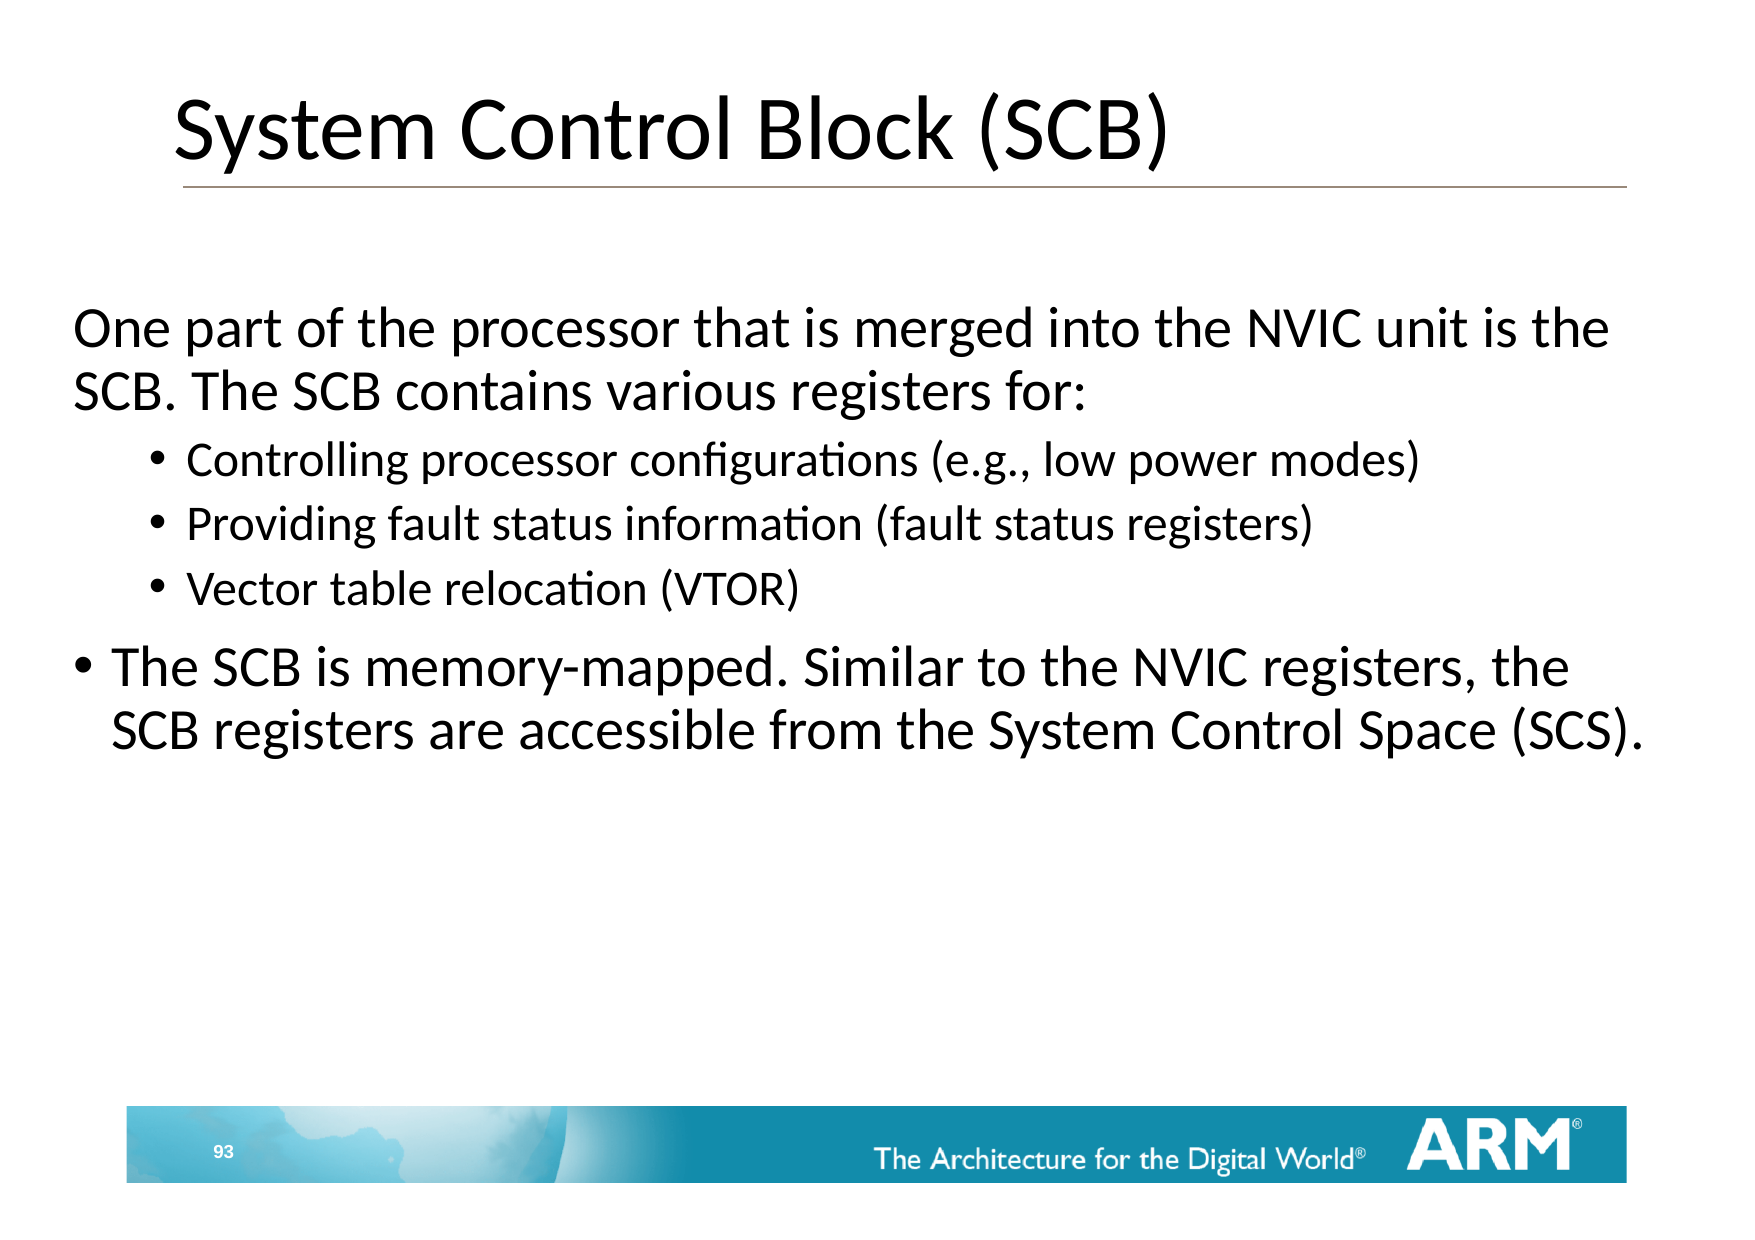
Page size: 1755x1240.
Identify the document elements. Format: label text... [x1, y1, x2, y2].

list One part of the processor that is merged into the NVIC unit is the SCB. The SCB contains various registers for: Controlling processor configurations (e.g., low power modes) Providing fault status information (fault status registers) Vector table relocation (VTOR) The SCB is memory-mapped. Similar to the NVIC registers, the SCB registers are accessible from the System Control Space (SCS). [73, 296, 1657, 571]
title System Control Block (SCB) [173, 80, 1581, 172]
slide_number 93 [198, 1139, 287, 1187]
picture [126, 1106, 1627, 1183]
